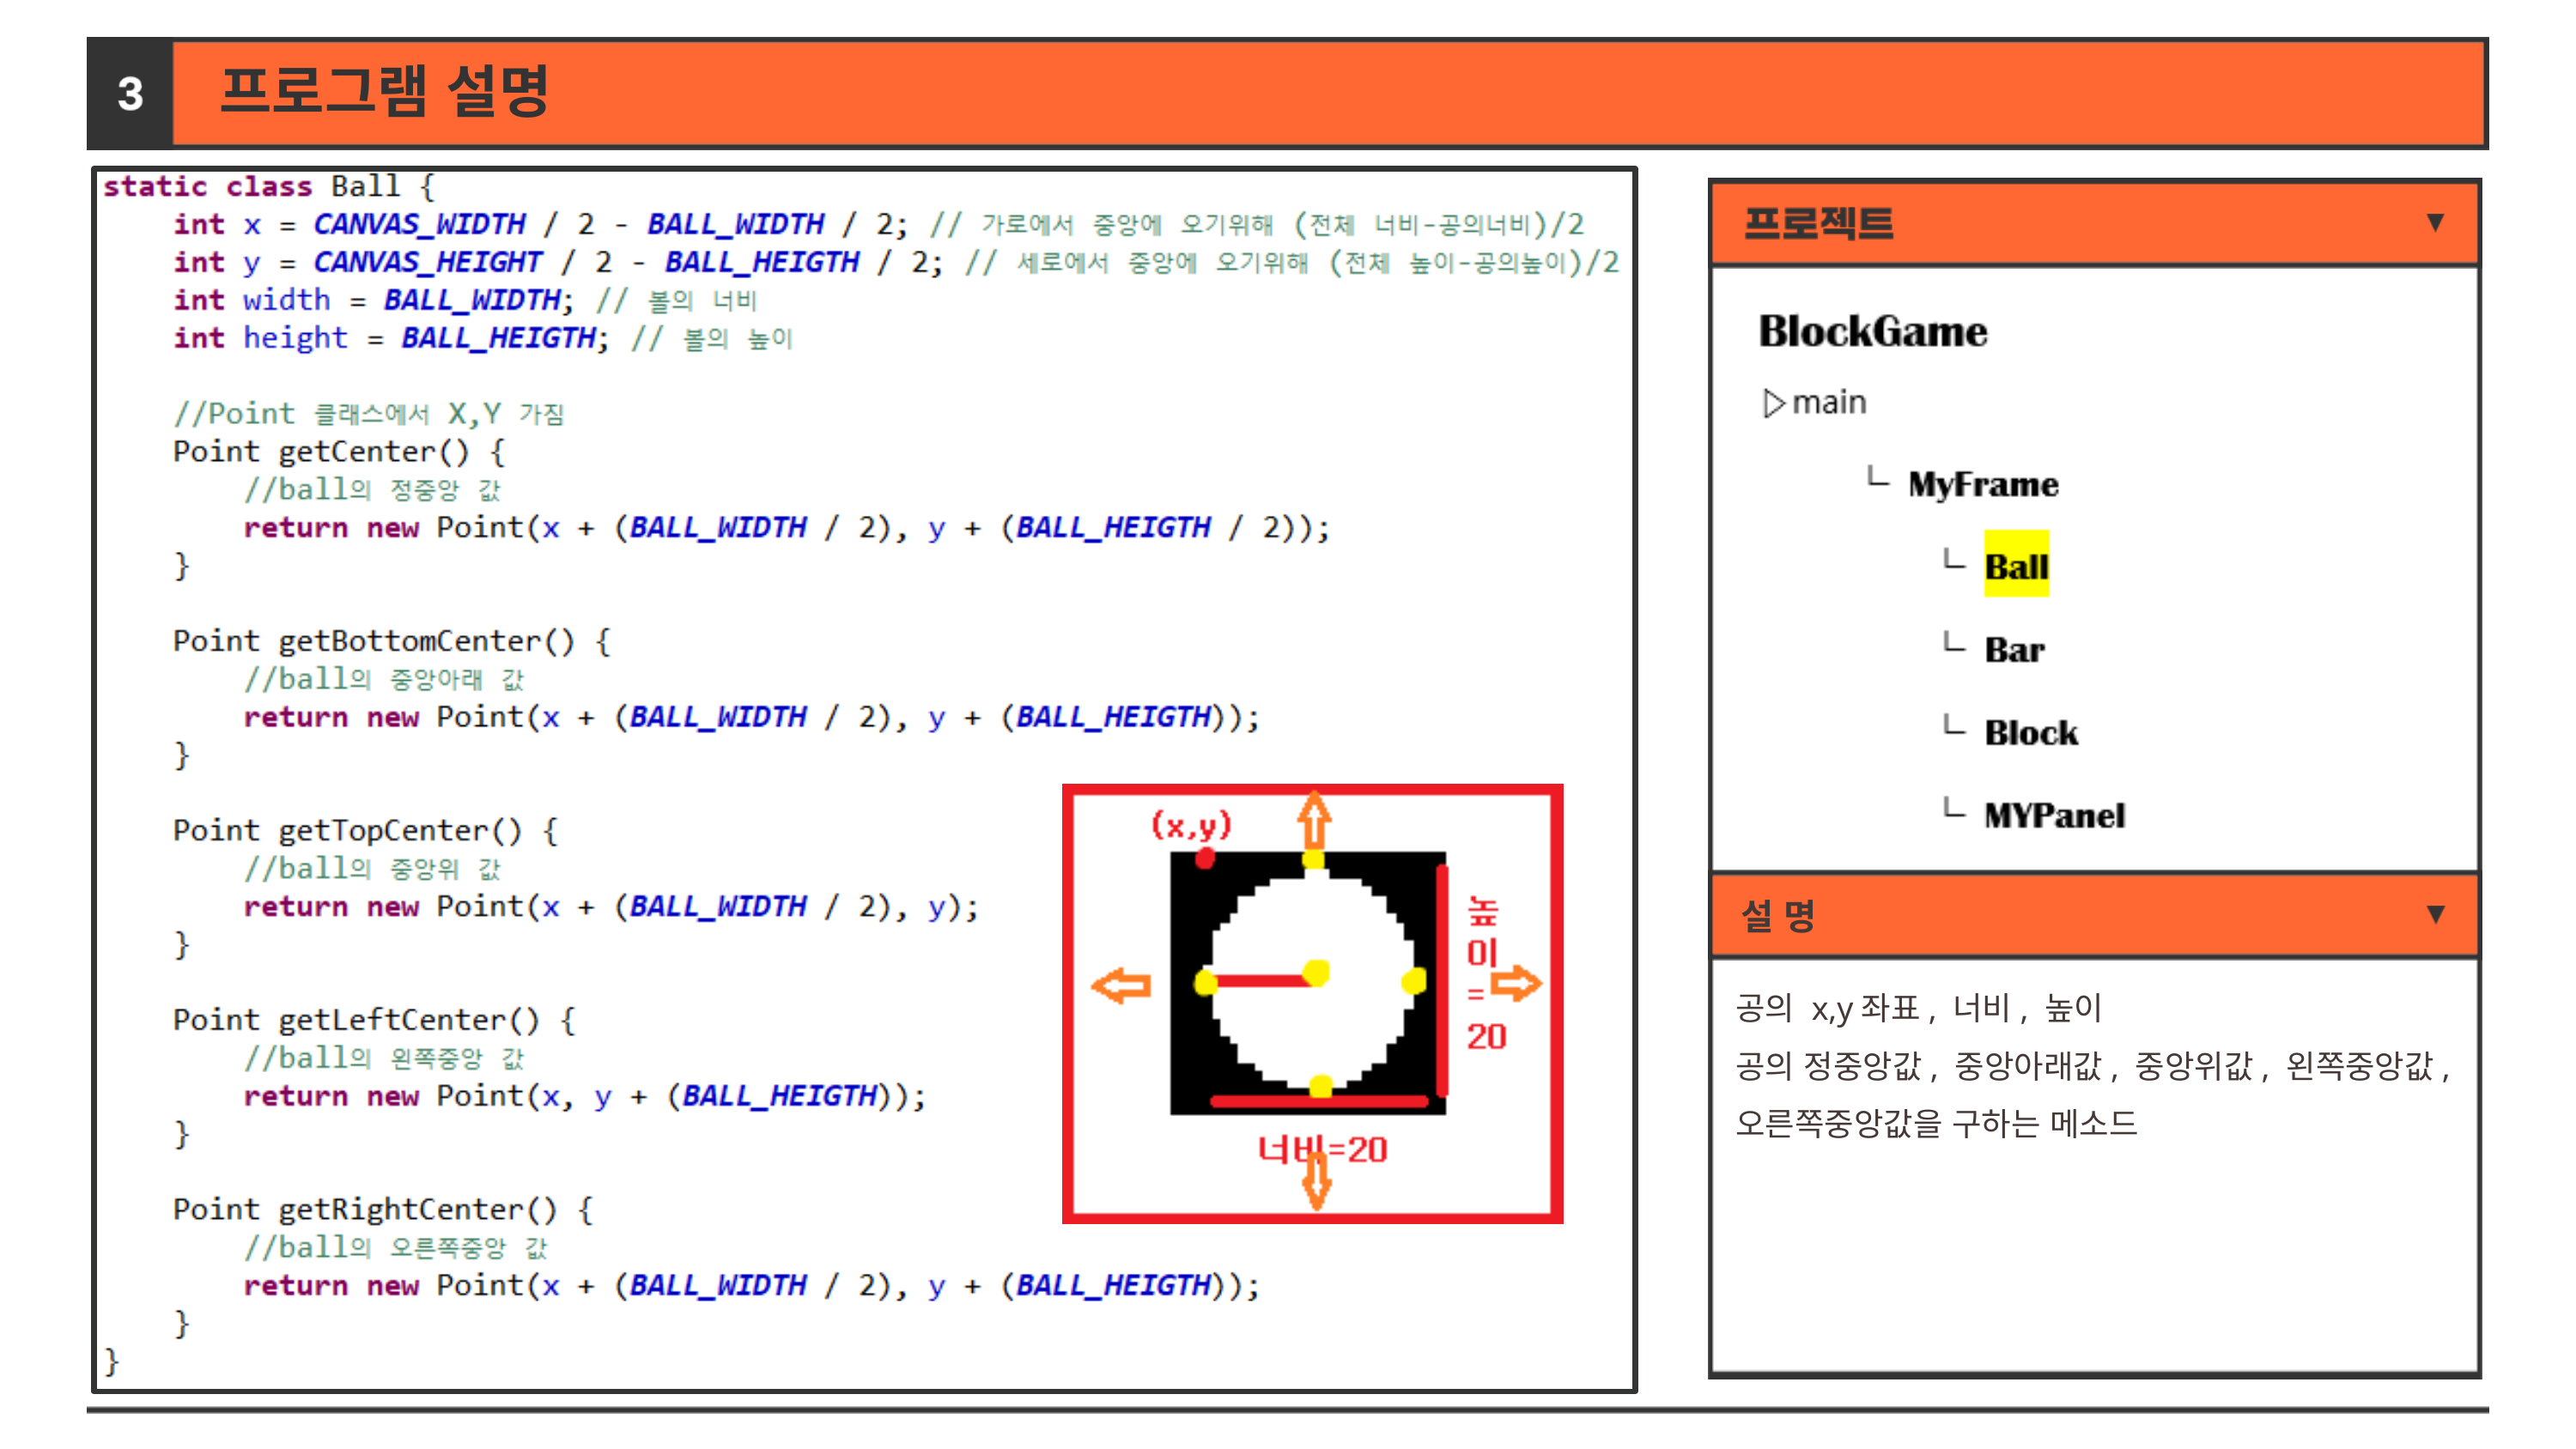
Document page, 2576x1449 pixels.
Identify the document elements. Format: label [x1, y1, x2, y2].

text_box [1708, 870, 2482, 961]
text_box [1708, 967, 2482, 1379]
text_box [174, 37, 2489, 150]
text_box [92, 167, 1637, 1393]
text_box [1934, 178, 2482, 269]
text_box [2425, 214, 2445, 233]
picture [1728, 176, 2277, 851]
picture [1062, 784, 1564, 1224]
picture [100, 45, 181, 158]
text_box [2426, 906, 2445, 925]
text_box [87, 1398, 2489, 1422]
text_box [1708, 275, 2482, 870]
text_box [87, 37, 174, 150]
text_box [1708, 178, 1727, 269]
